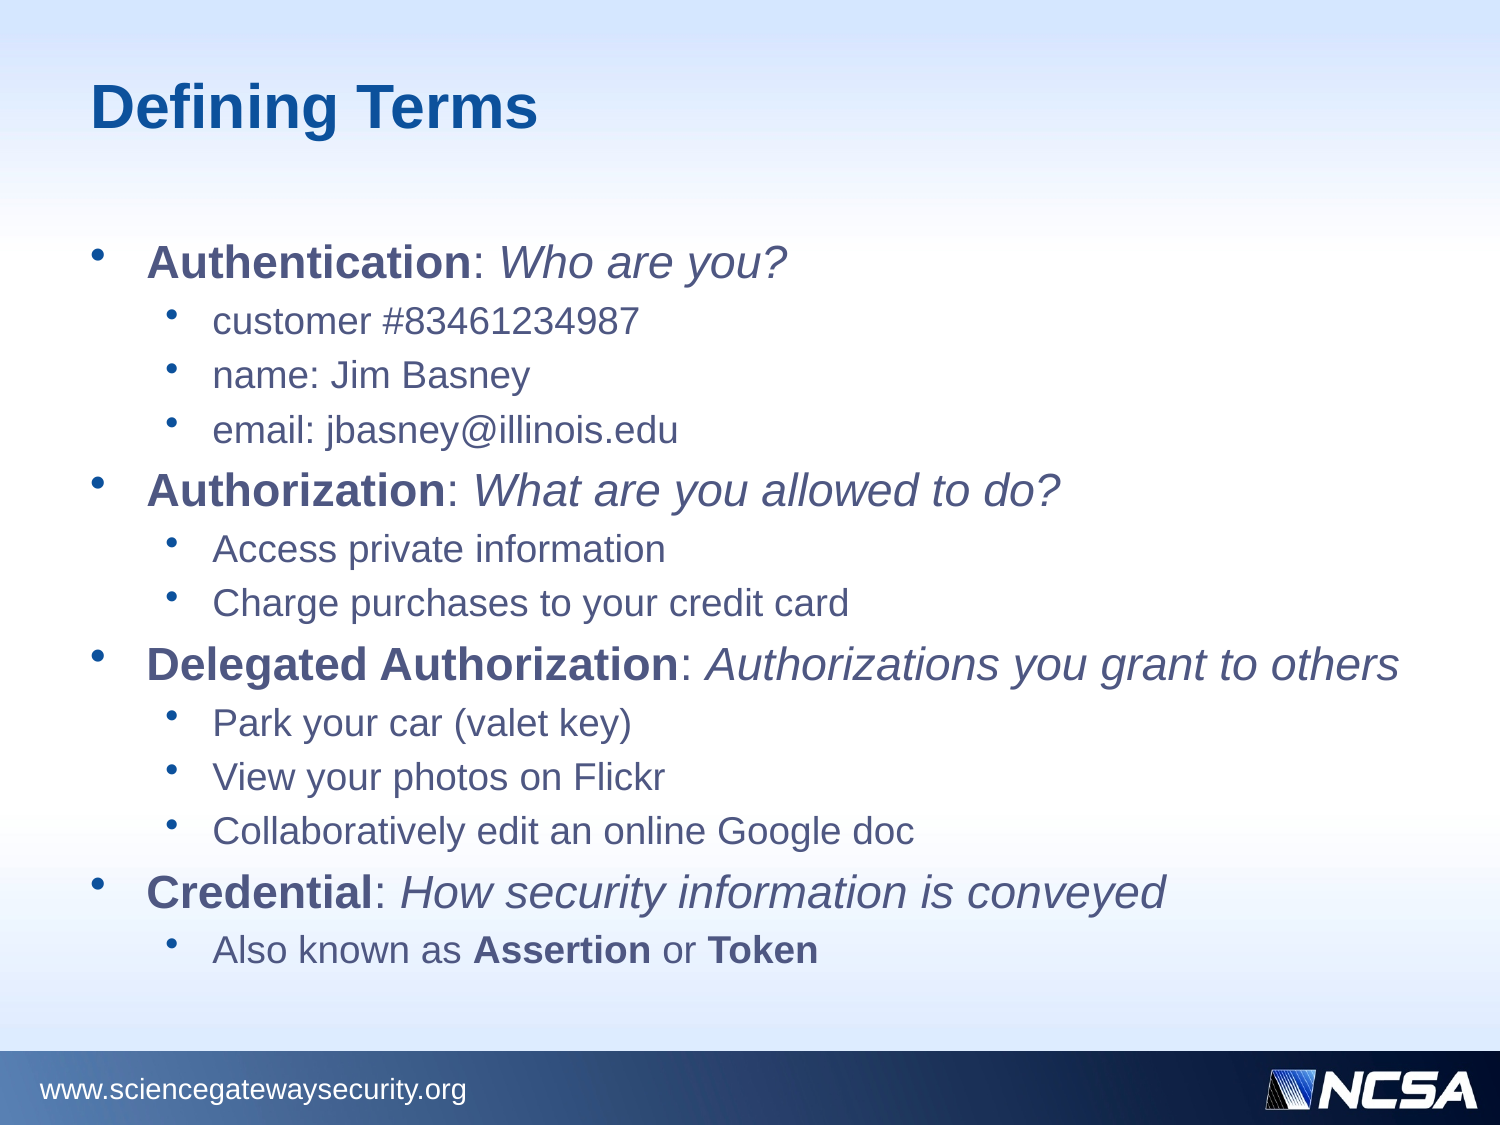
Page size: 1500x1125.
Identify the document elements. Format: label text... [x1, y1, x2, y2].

title Defining Terms [74, 44, 1426, 163]
picture [0, 0, 1500, 272]
picture [0, 787, 1500, 1125]
list Authentication: Who are you? customer #83461234987 name: Jim Basney email: jbasney@illinois.edu Authorization: What are you allowed to do? Access private information Charge purchases to your credit card Delegated Authorization: Authorizations you grant to others Park your car (valet key) View your photos on Flickr Collaboratively edit an online Google doc Credential: How security information is conveyed Also known as Assertion or Token [74, 224, 1426, 1001]
footer www.sciencegatewaysecurity.org [24, 1062, 913, 1103]
